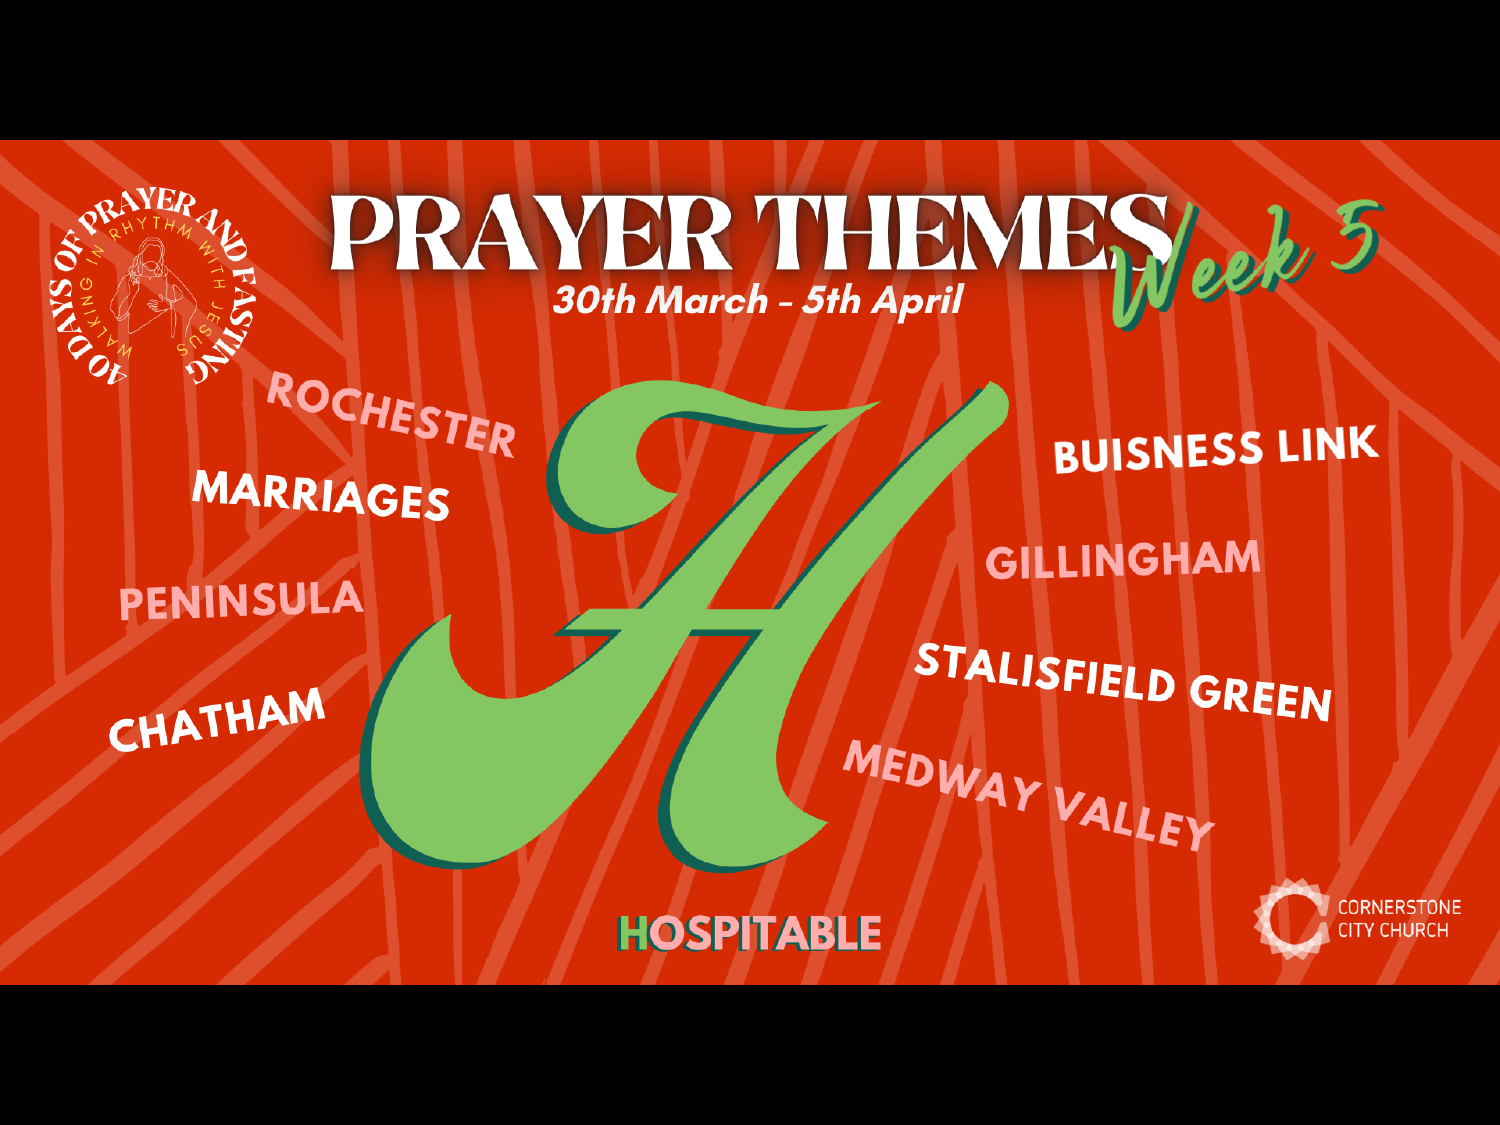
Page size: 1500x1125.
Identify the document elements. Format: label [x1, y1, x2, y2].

picture [0, 140, 1500, 985]
